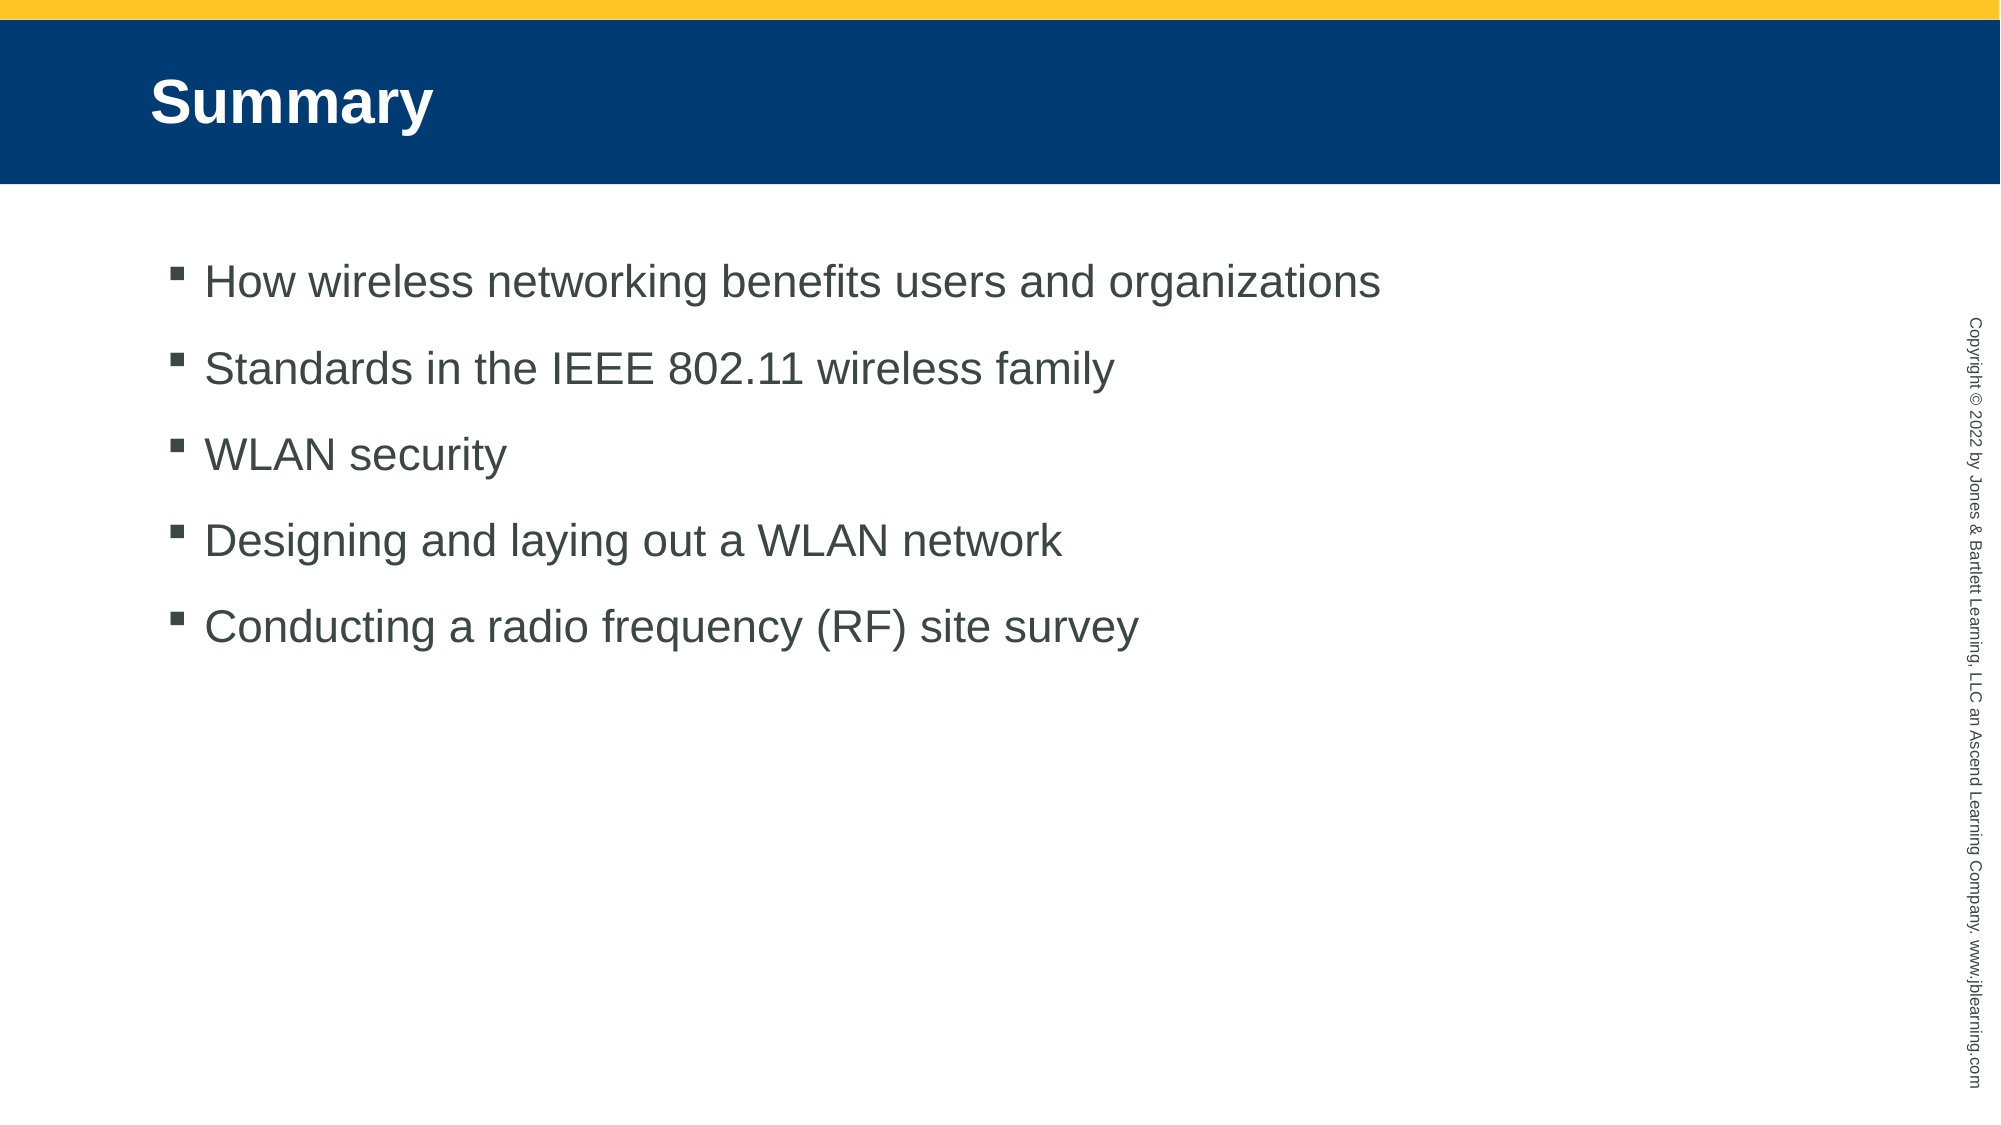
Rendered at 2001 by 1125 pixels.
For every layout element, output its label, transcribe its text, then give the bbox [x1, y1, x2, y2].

list How wireless networking benefits users and organizations Standards in the IEEE 802.11 wireless family WLAN security Designing and laying out a WLAN network Conducting a radio frequency (RF) site survey [151, 244, 1840, 1016]
title Summary [0, 19, 2000, 185]
